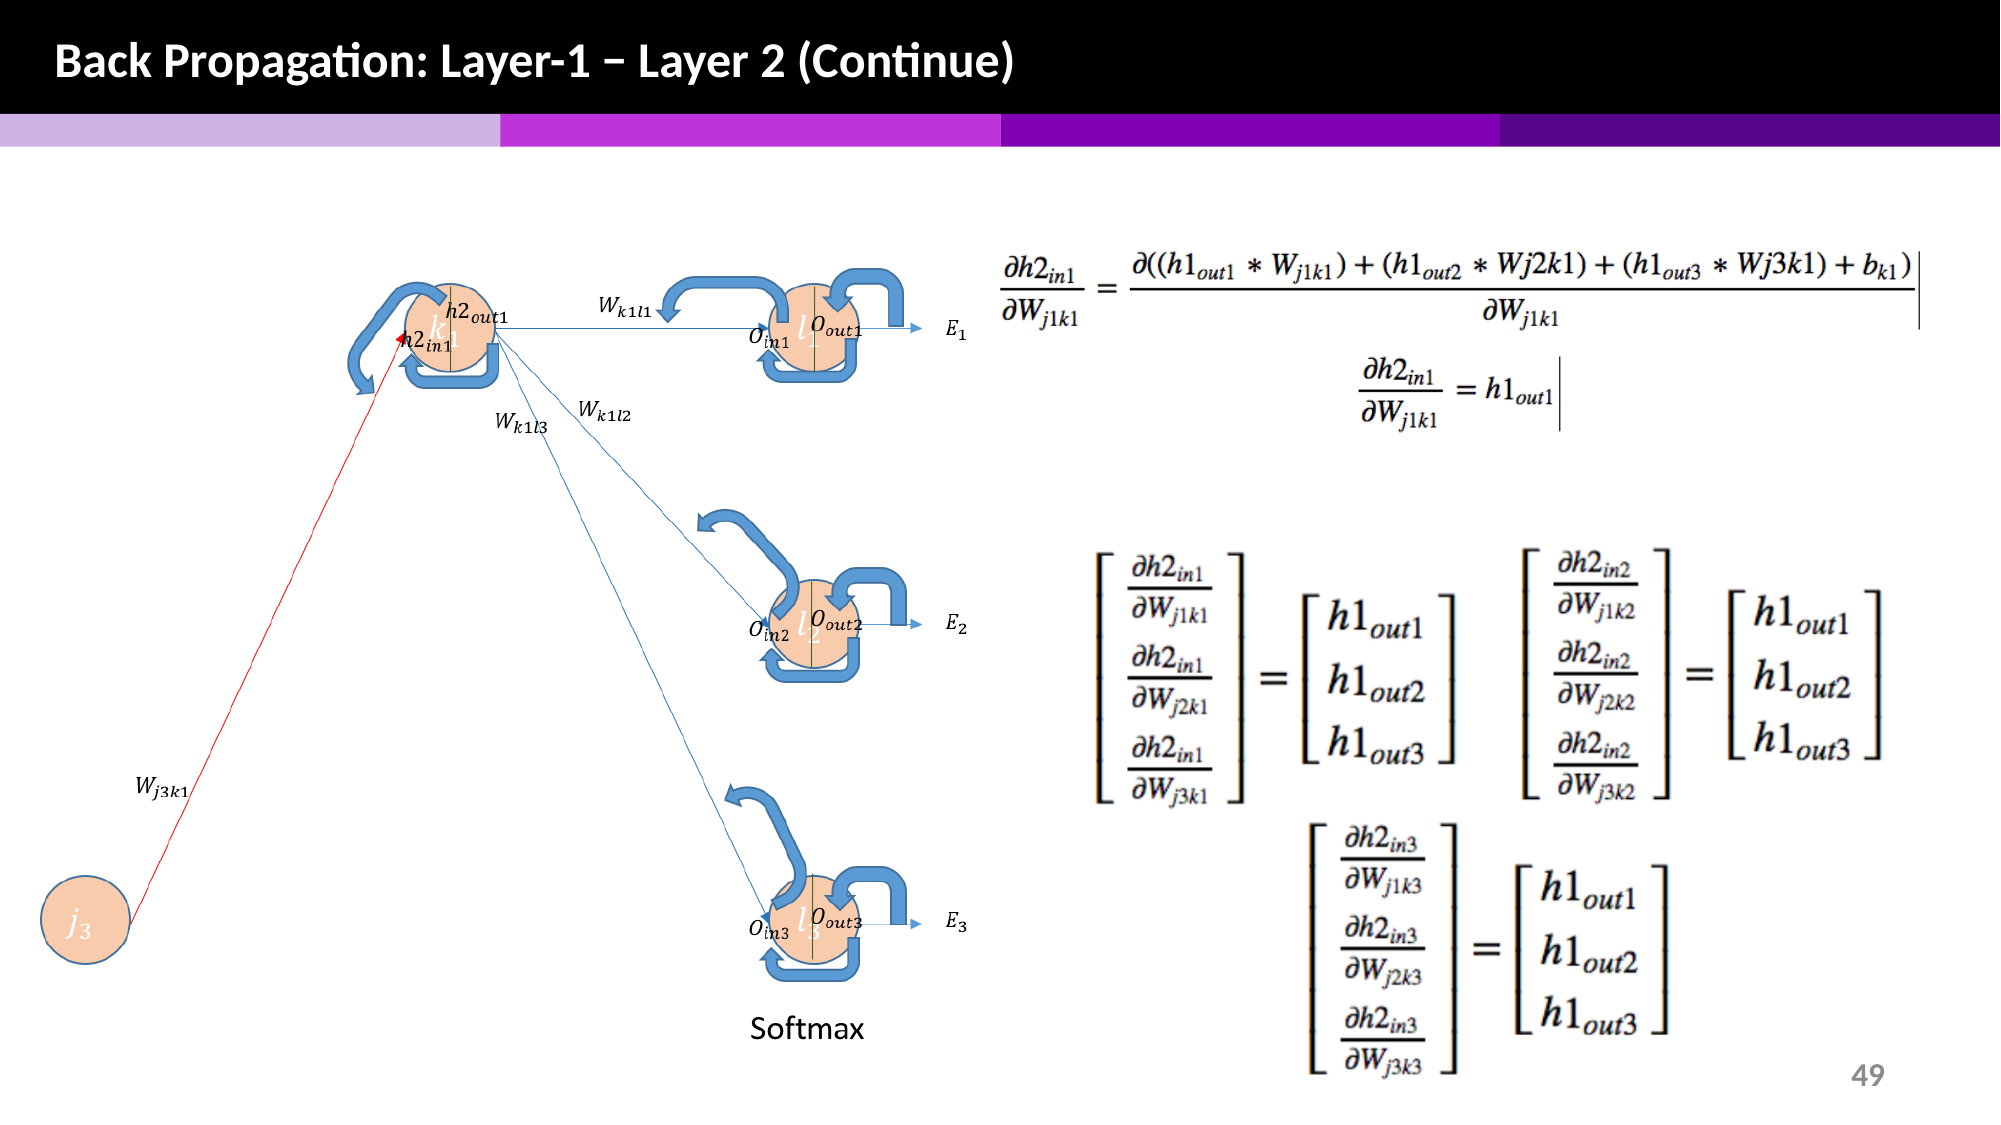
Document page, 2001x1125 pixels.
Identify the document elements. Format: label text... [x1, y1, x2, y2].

picture [24, 203, 1964, 1094]
list Back Propagation: Layer-1 − Layer 2 (Continue) [39, 1, 1964, 114]
picture [1079, 527, 1892, 1094]
